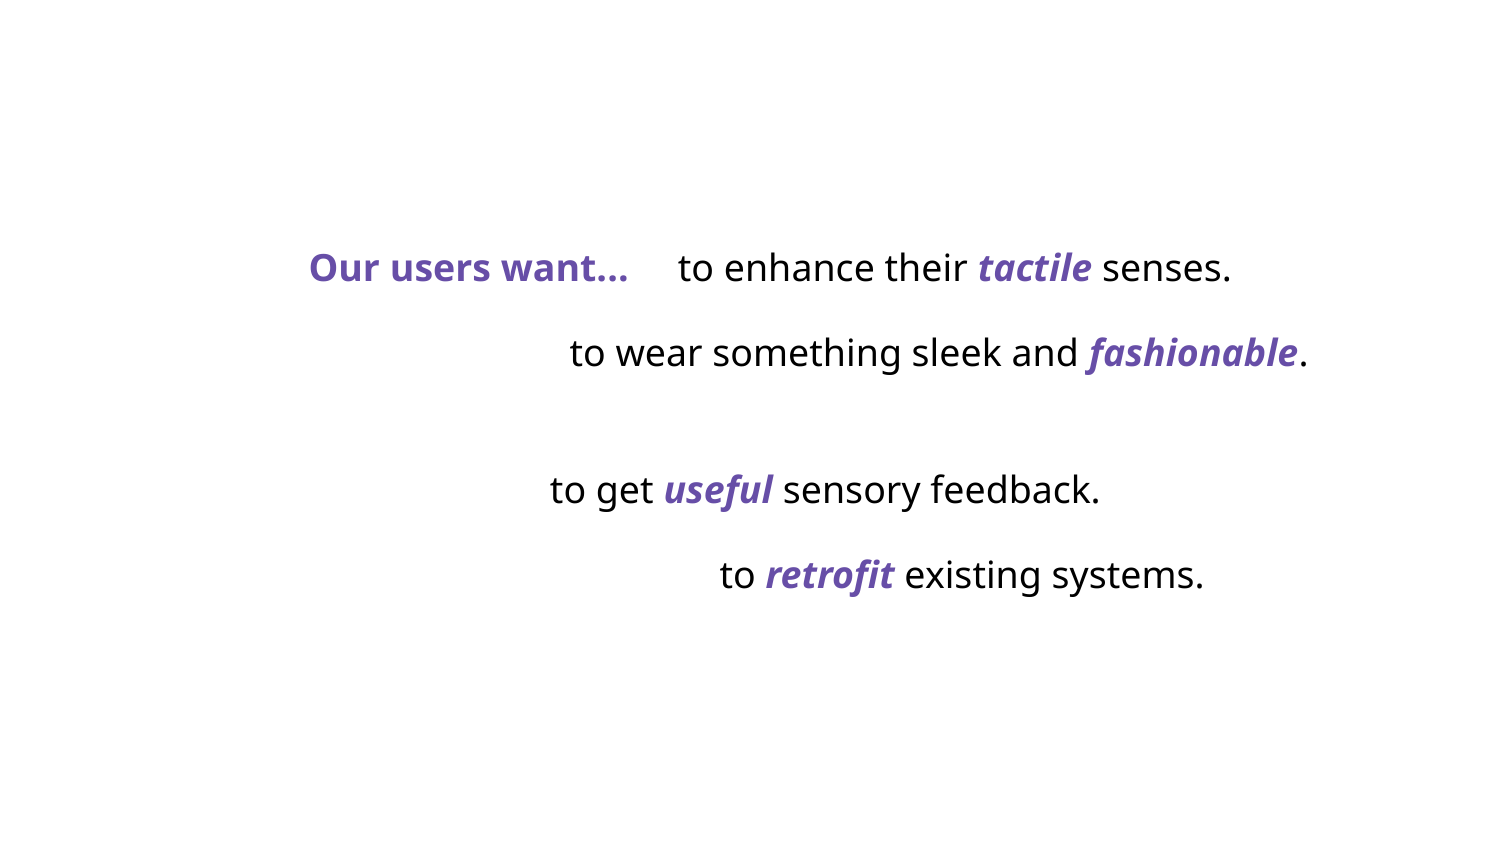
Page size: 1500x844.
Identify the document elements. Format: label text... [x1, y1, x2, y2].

list Our users want... to enhance their tactile senses. to wear something sleek and fashionable. to get useful sensory feedback. to retrofit existing systems. [55, 73, 1454, 760]
